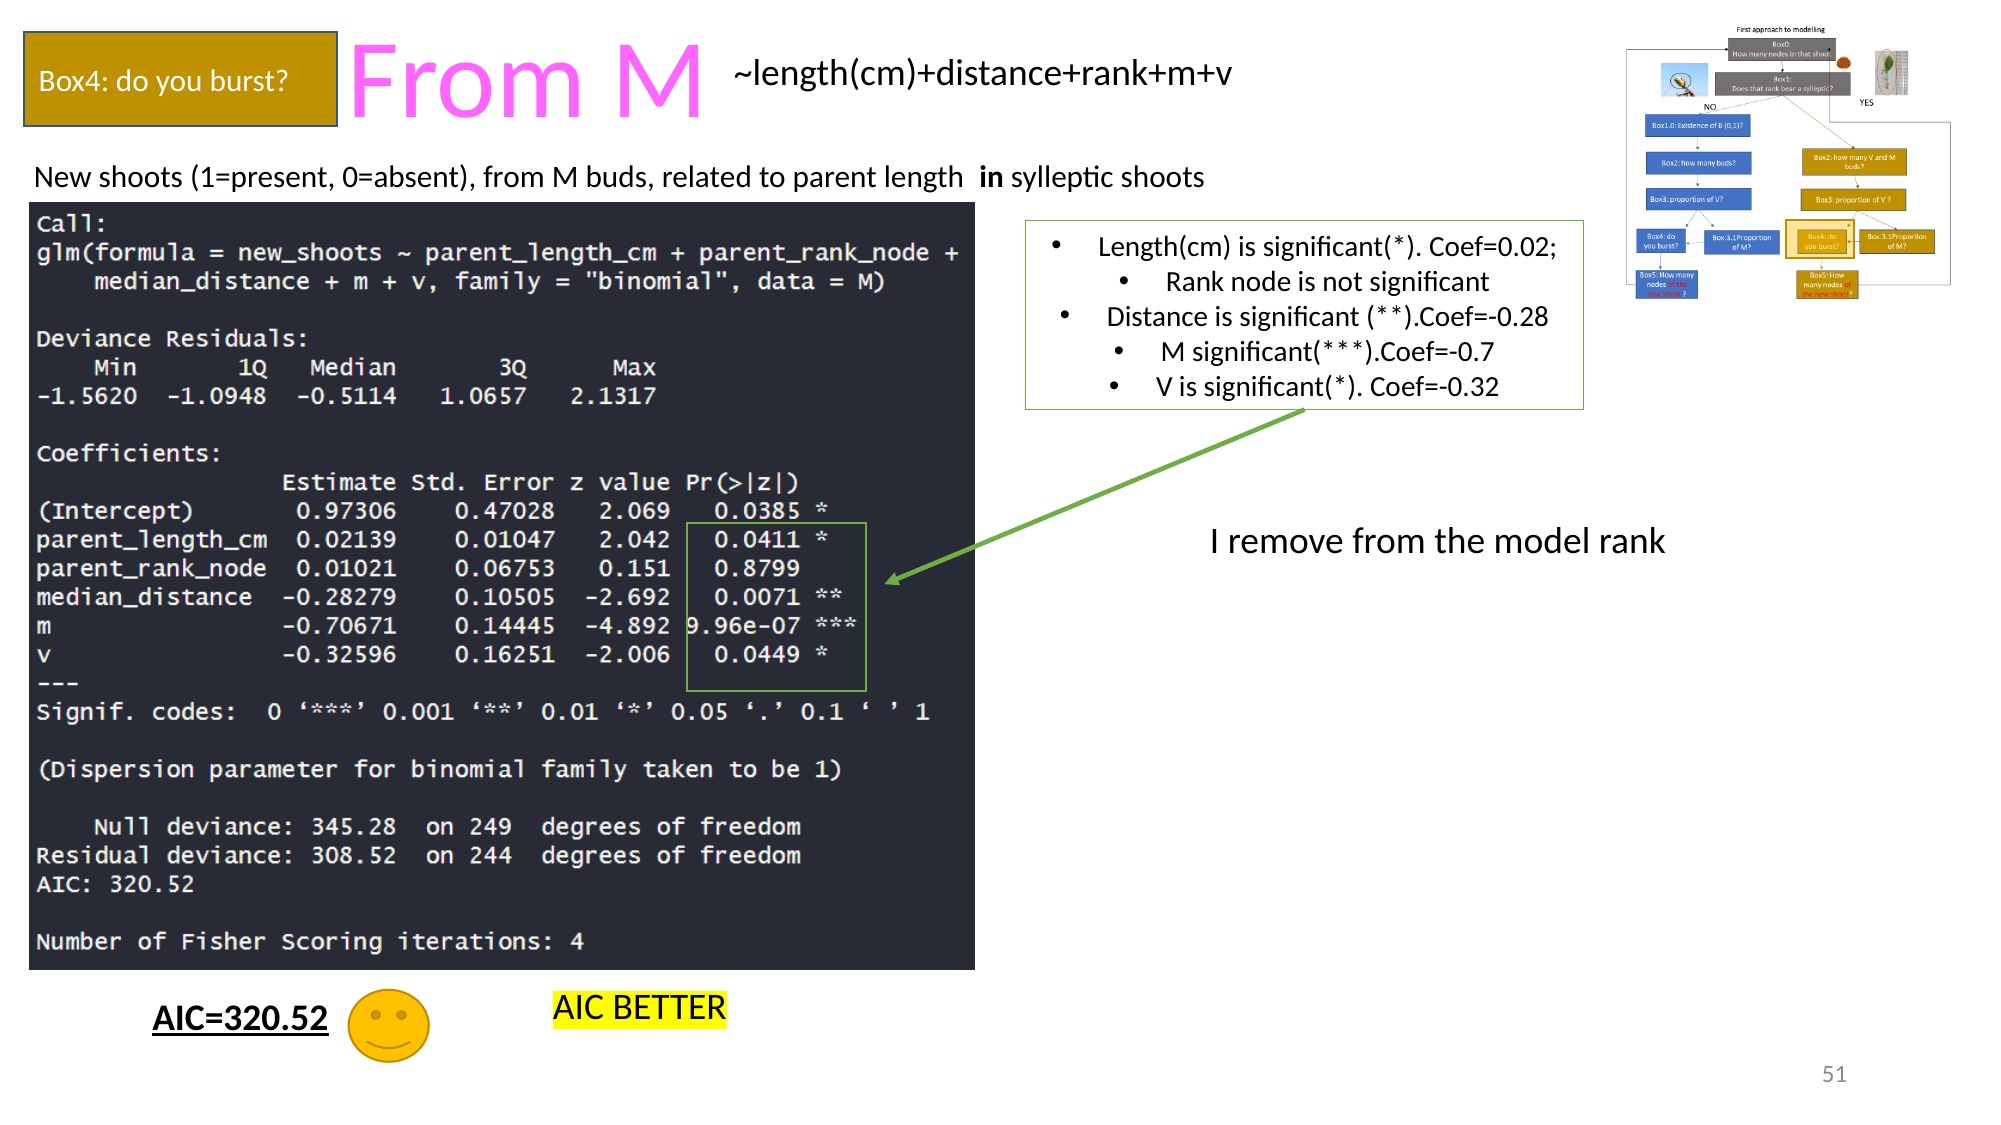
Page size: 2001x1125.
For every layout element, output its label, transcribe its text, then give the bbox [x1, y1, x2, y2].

text_box [347, 988, 430, 1063]
text_box AIC BETTER [468, 974, 812, 1035]
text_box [884, 411, 1305, 585]
text_box ~length(cm)+distance+rank+m+v [719, 40, 1584, 101]
picture [1595, 19, 1976, 305]
text_box From M [332, 0, 723, 148]
text_box AIC=320.52 [137, 985, 429, 1046]
text_box I remove from the model rank [1305, 508, 1697, 569]
text_box Length(cm) is significant(*). Coef=0.02; Rank node is not significant Distance is significant (**).Coef=-0.28 M significant(***).Coef=-0.7 V is significant(*). Coef=-0.32 [1025, 220, 1584, 410]
picture [29, 202, 975, 970]
text_box New shoots (1=present, 0=absent), from M buds, related to parent length in sylleptic shoots [18, 148, 1327, 201]
slide_number 51 [1412, 1042, 1863, 1103]
text_box Box4: do you burst? [23, 31, 332, 127]
